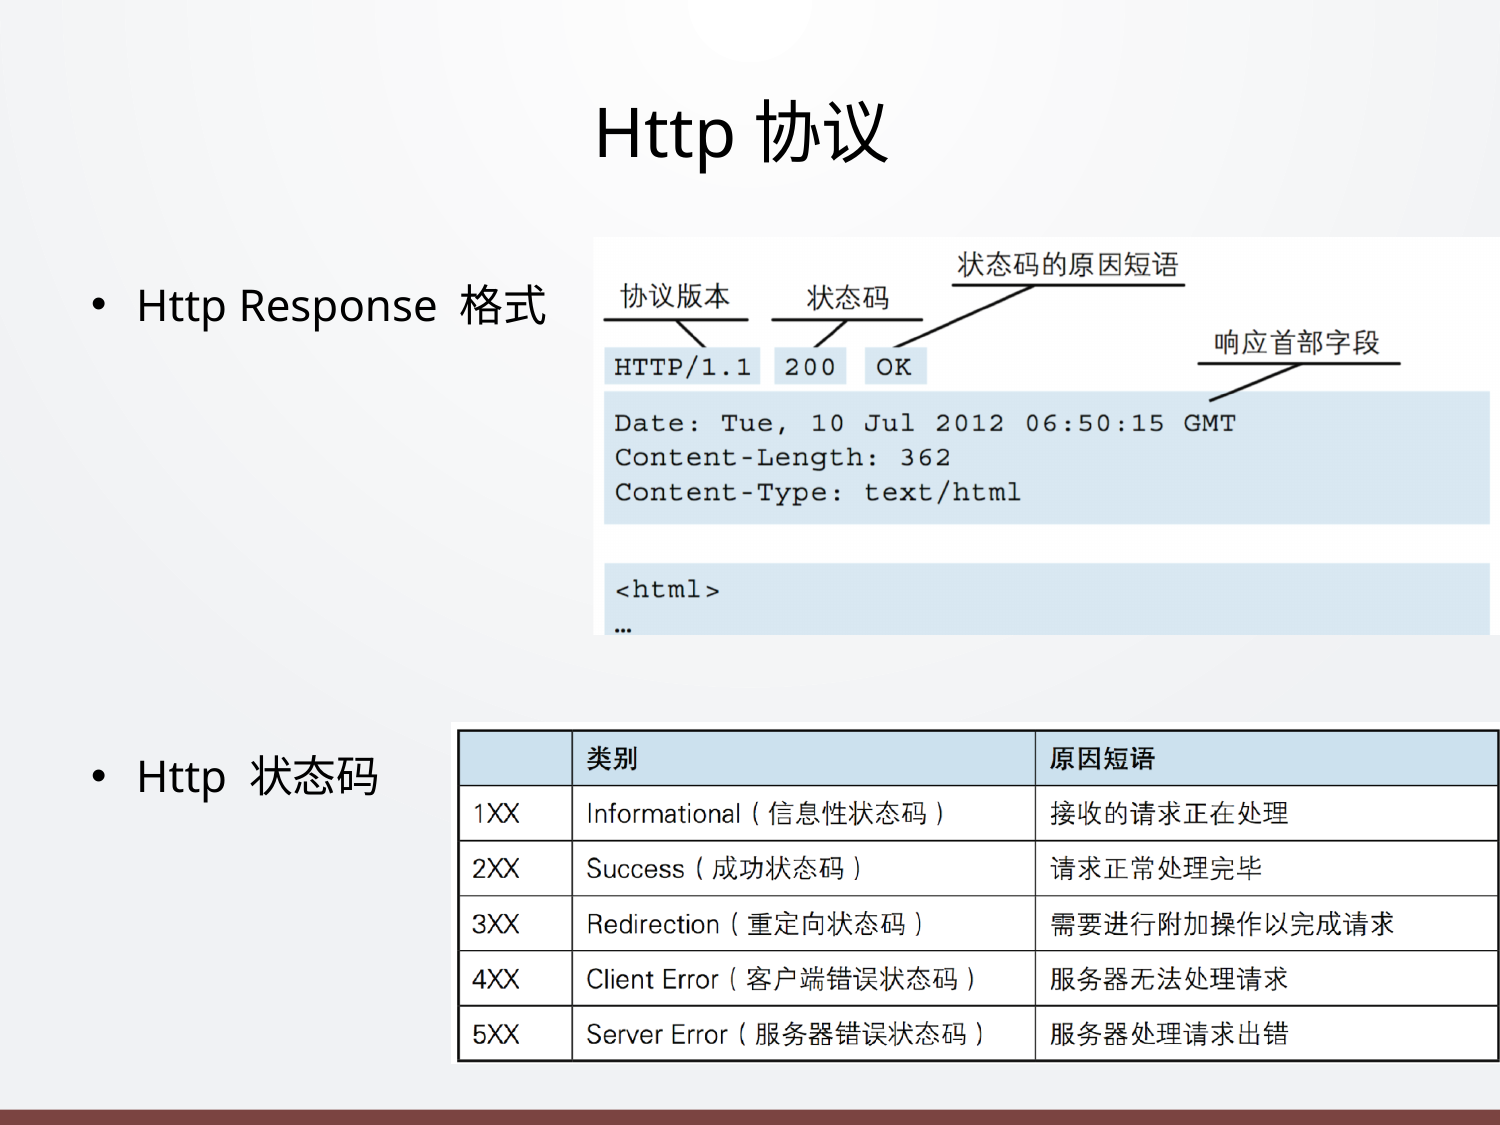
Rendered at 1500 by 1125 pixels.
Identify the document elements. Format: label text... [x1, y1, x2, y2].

picture [593, 237, 1500, 635]
picture [451, 722, 1500, 1064]
list Http Response 格式 Http 状态码 [76, 259, 1424, 1027]
title Http协议 [76, 66, 1424, 205]
